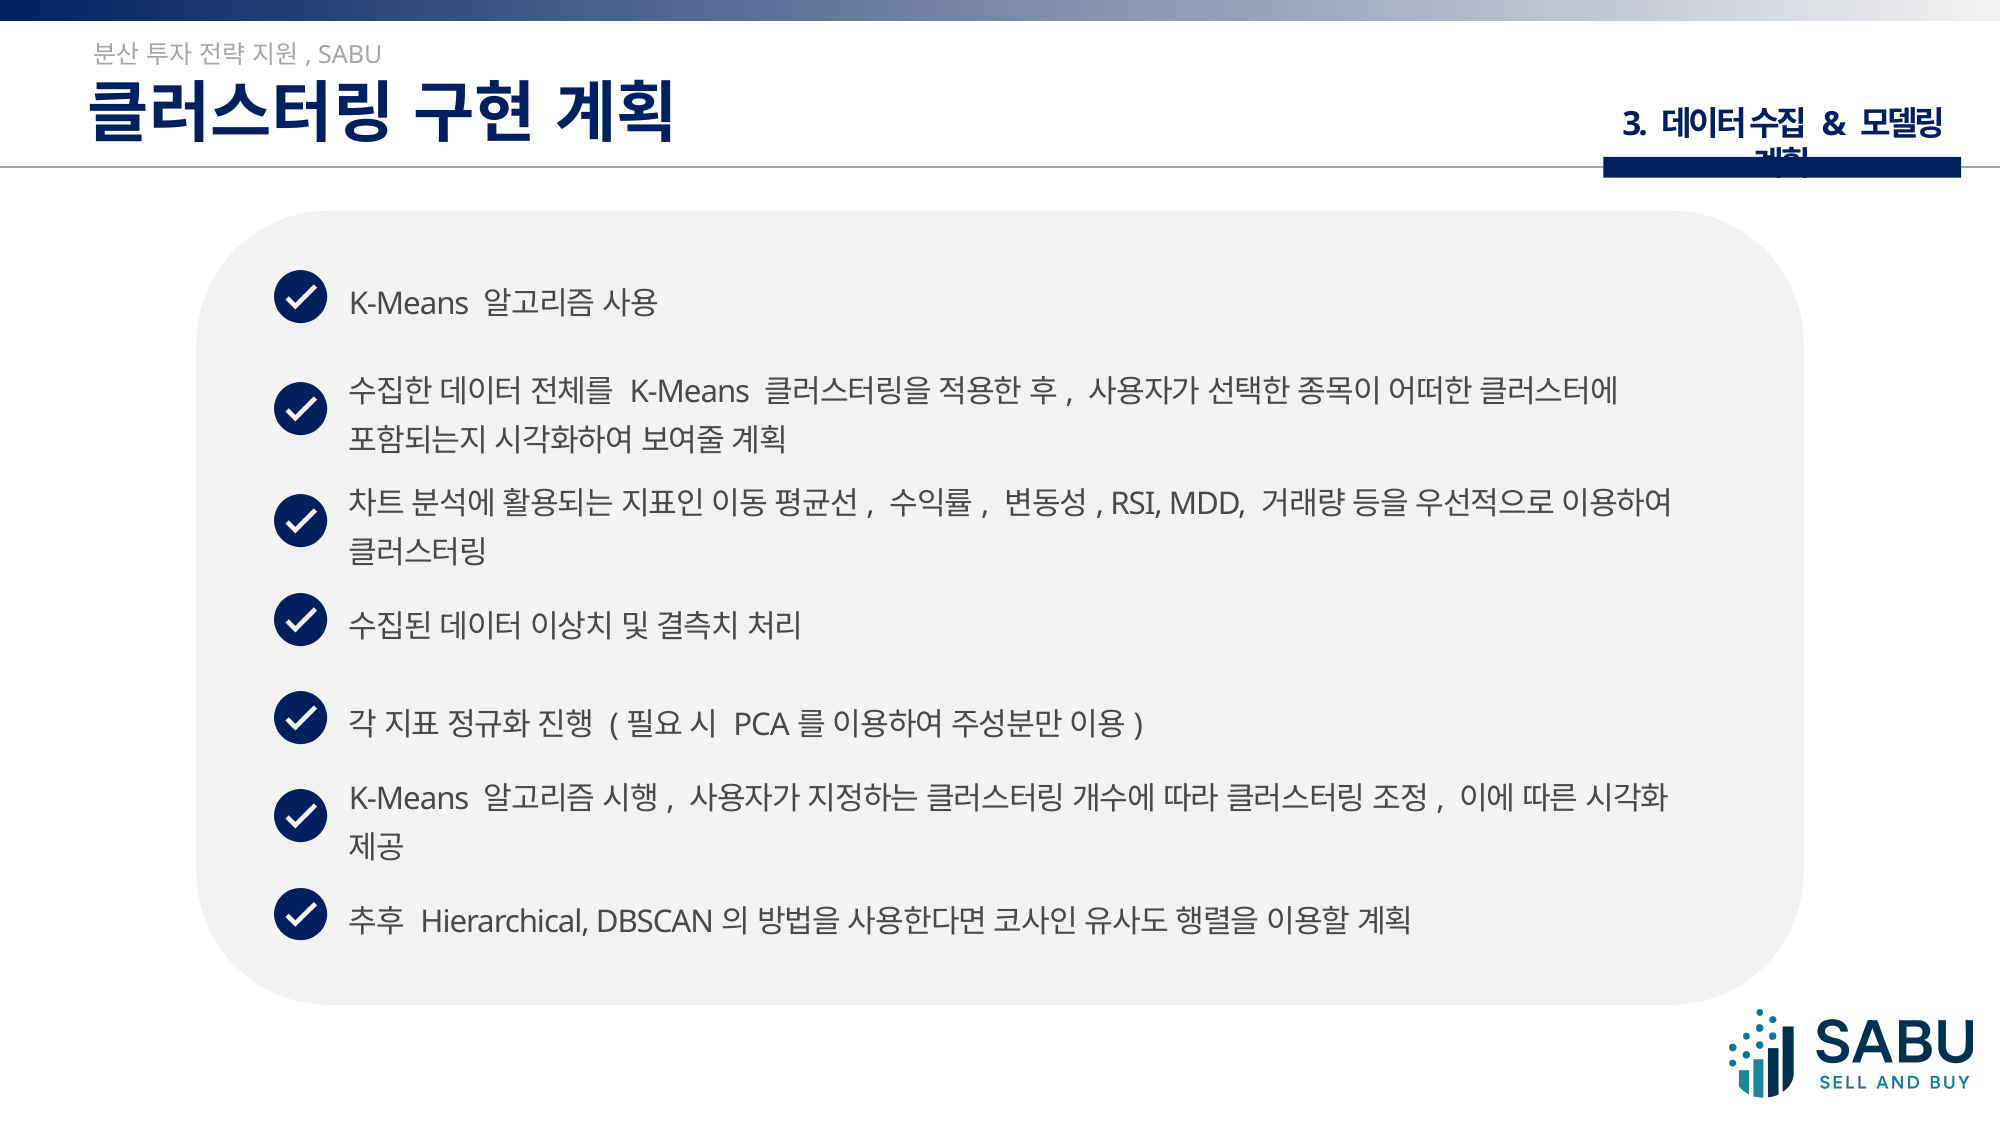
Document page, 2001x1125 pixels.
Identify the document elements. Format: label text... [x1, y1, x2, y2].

text_box 분산 투자 전략 지원, SABU [94, 38, 407, 69]
text_box [0, 0, 2000, 22]
text_box 클러스터링 구현 계획 [87, 70, 757, 151]
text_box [266, 782, 1734, 850]
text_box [266, 880, 1734, 948]
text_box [266, 262, 1734, 330]
picture [1729, 1009, 1973, 1098]
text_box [266, 585, 1734, 653]
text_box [266, 683, 1734, 751]
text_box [266, 487, 1734, 555]
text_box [1602, 101, 1962, 179]
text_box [266, 361, 1734, 456]
text_box [194, 209, 1806, 1007]
